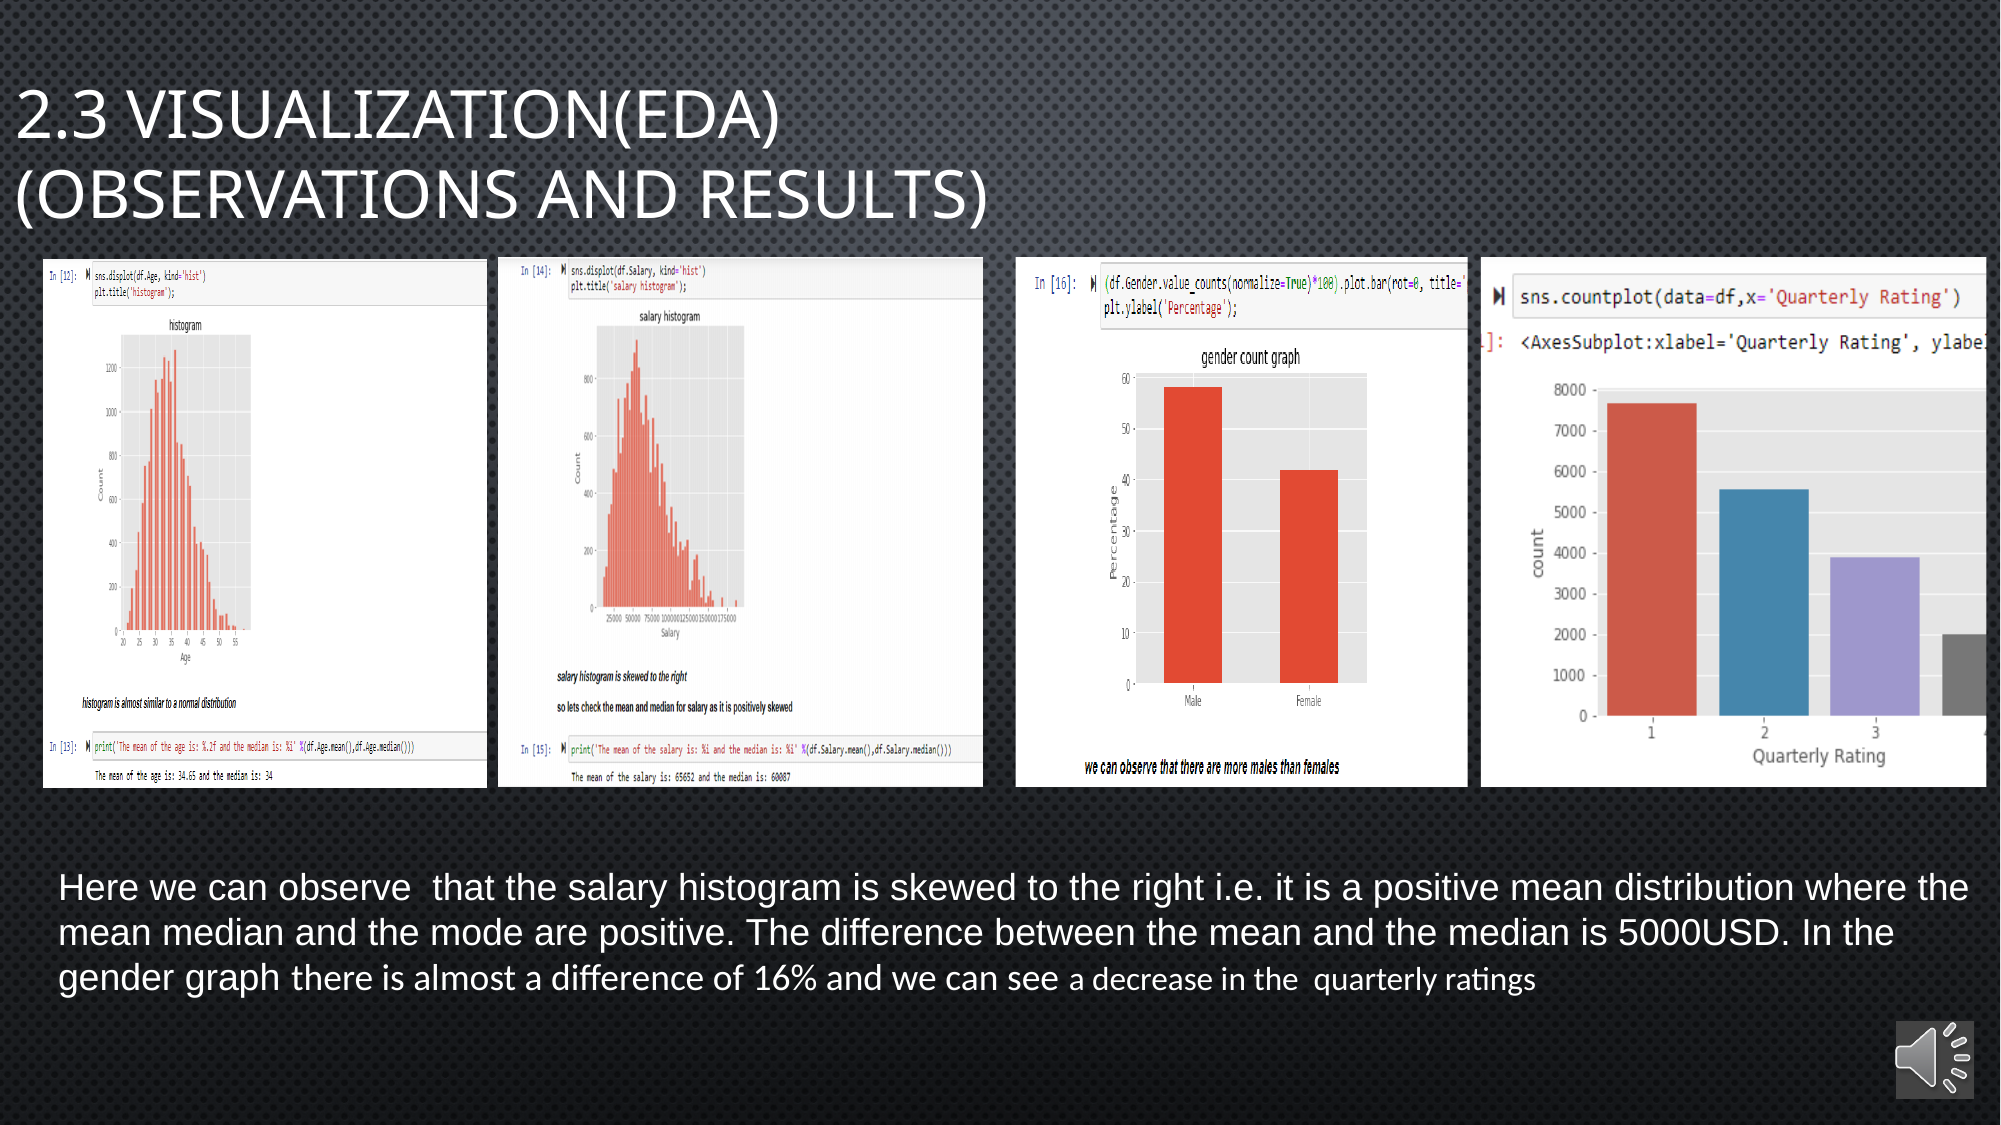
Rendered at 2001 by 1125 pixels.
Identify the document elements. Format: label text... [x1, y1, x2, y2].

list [43, 258, 487, 789]
picture [1015, 257, 1468, 787]
title 2.3 visualization(eda) (observations and results) [0, 0, 1623, 305]
picture [1480, 257, 1987, 787]
picture [498, 257, 983, 787]
text_box Here we can observe that the salary histogram is skewed to the right i.e. it is a positive mean distribution where the mean median and the mode are positive. The difference between the mean and the median is 5000USD. In the gender graph there is almost a difference of 16% and we can see a decrease in the quarterly ratings [43, 855, 1987, 1006]
picture [1894, 1019, 1976, 1101]
